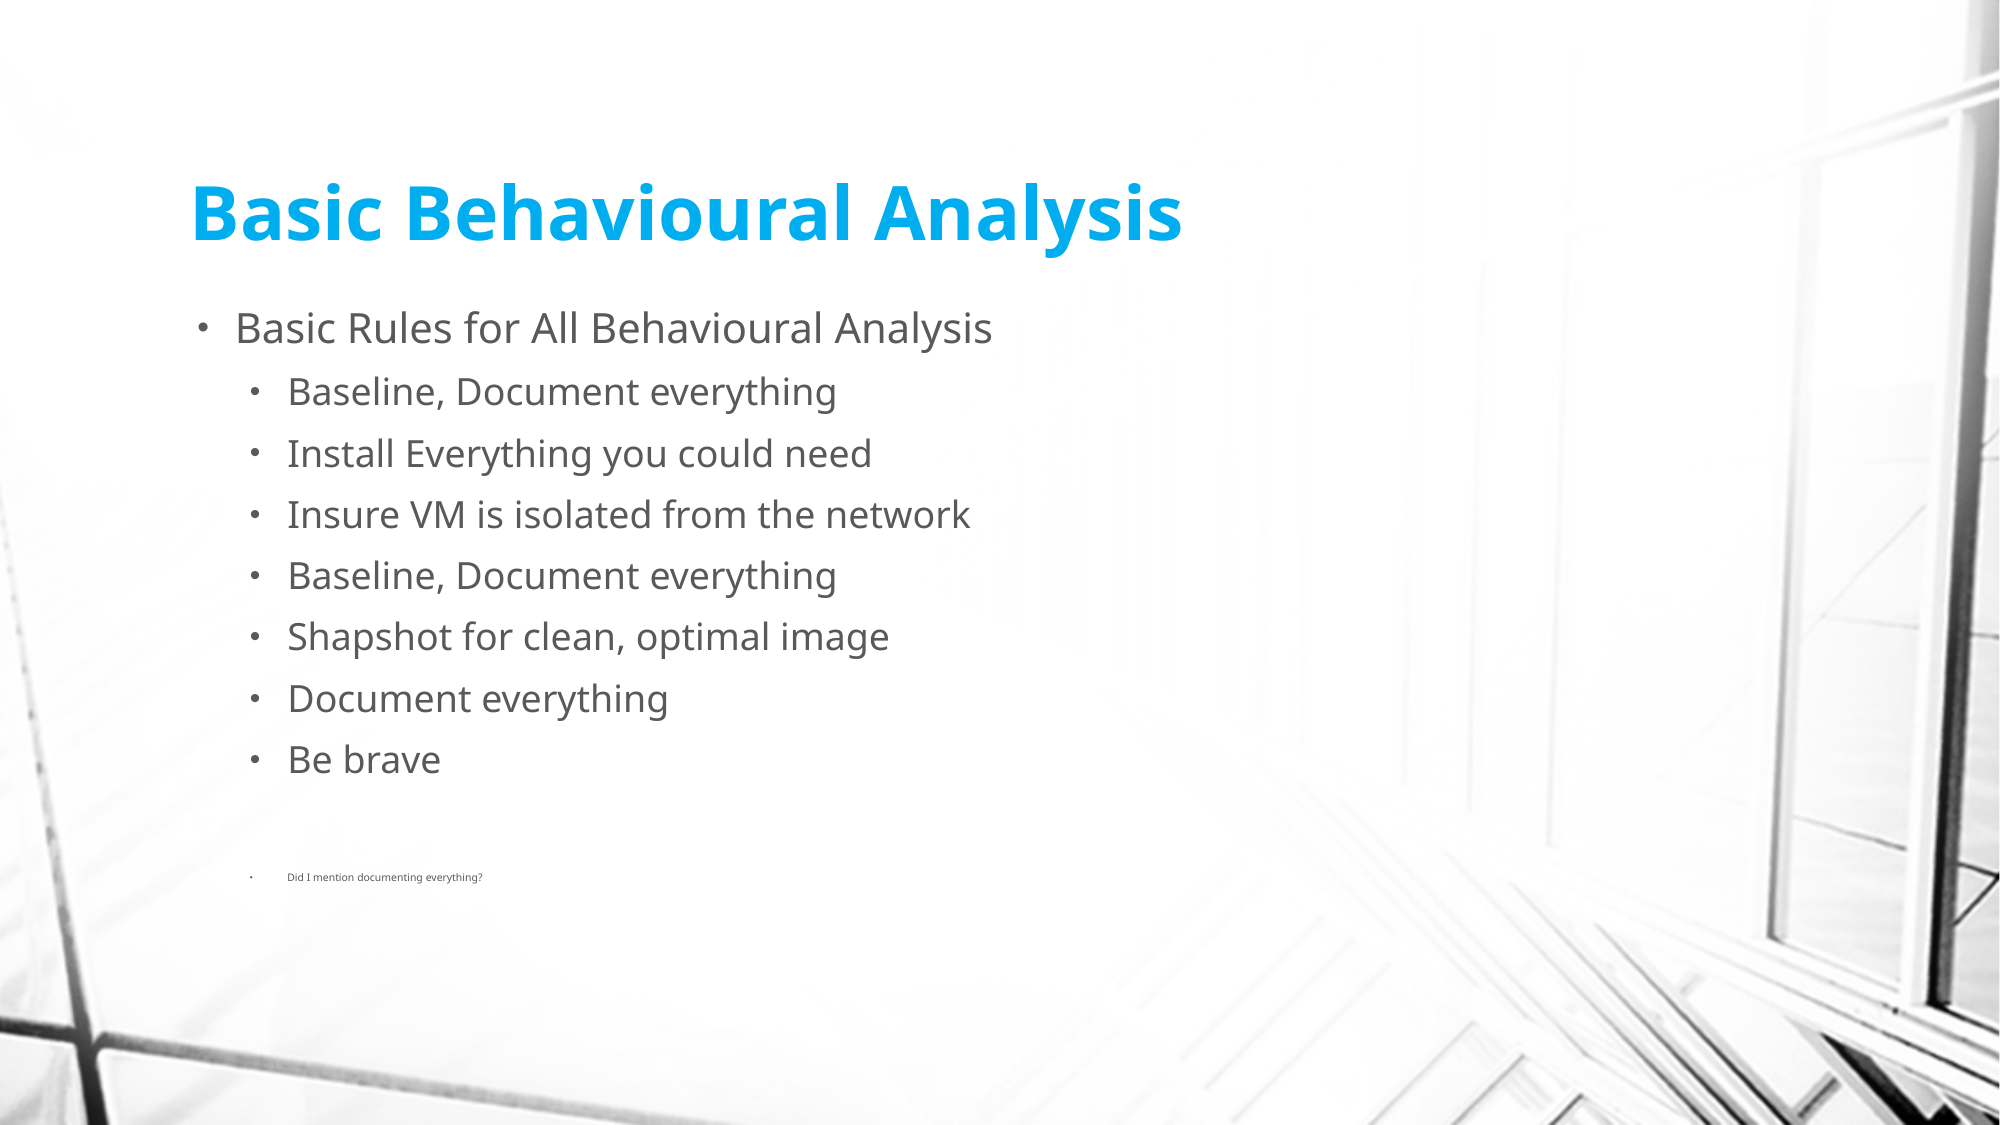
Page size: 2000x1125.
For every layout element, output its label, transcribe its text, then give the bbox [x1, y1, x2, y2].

picture [0, 0, 2000, 1125]
title Basic Behavioural Analysis [174, 87, 1600, 263]
list Basic Rules for All Behavioural Analysis Baseline, Document everything Install Everything you could need Insure VM is isolated from the network Baseline, Document everything Shapshot for clean, optimal image Document everything Be brave Did I mention documenting everything? [174, 299, 1600, 988]
